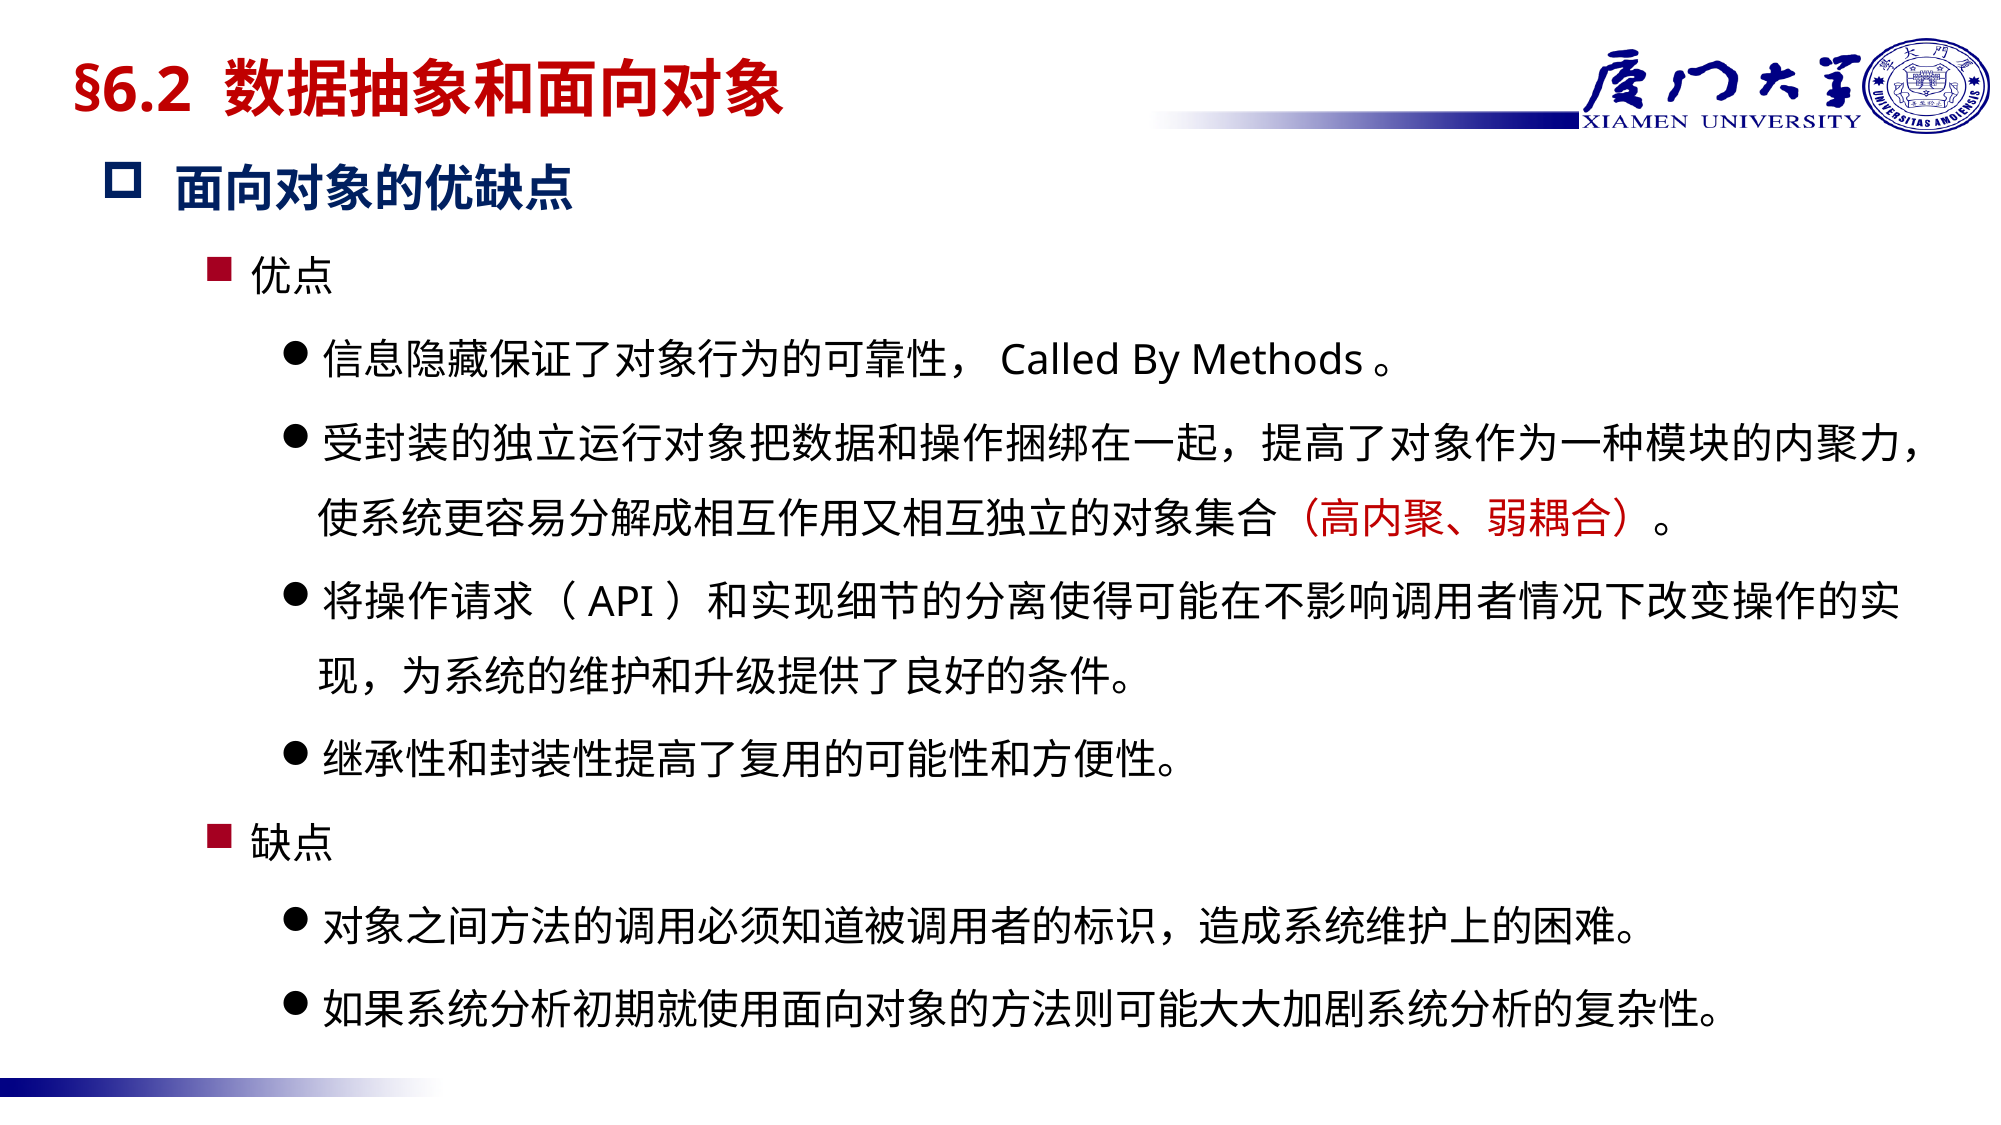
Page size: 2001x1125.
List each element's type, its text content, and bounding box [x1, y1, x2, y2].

picture [0, 1078, 676, 1097]
picture [1862, 38, 1990, 42]
title §6.2 数据抽象和面向对象 [1, 42, 2000, 156]
list 面向对象的优缺点 优点 信息隐藏保证了对象行为的可靠性，Called By Methods。 受封装的独立运行对象把数据和操作捆绑在一起，提高了对象作为一种模块的内聚力，使系统更容易分解成相互作用又相互独立的对象集合（高内聚、弱耦合）。 将操作请求（API）和实现细节的分离使得可能在不影响调用者情况下改变操作的实现，为系统的维护和升级提供了良好的条件。 继承性和封装性提高了复用的可能性和方便性。 缺点 对象之间方法的调用必须知道被调用者的标识，造成系统维护上的困难。 如果系统分析初期就使用面向对象的方法则可能大大加剧系统分析的复杂性。 [85, 149, 1917, 1094]
